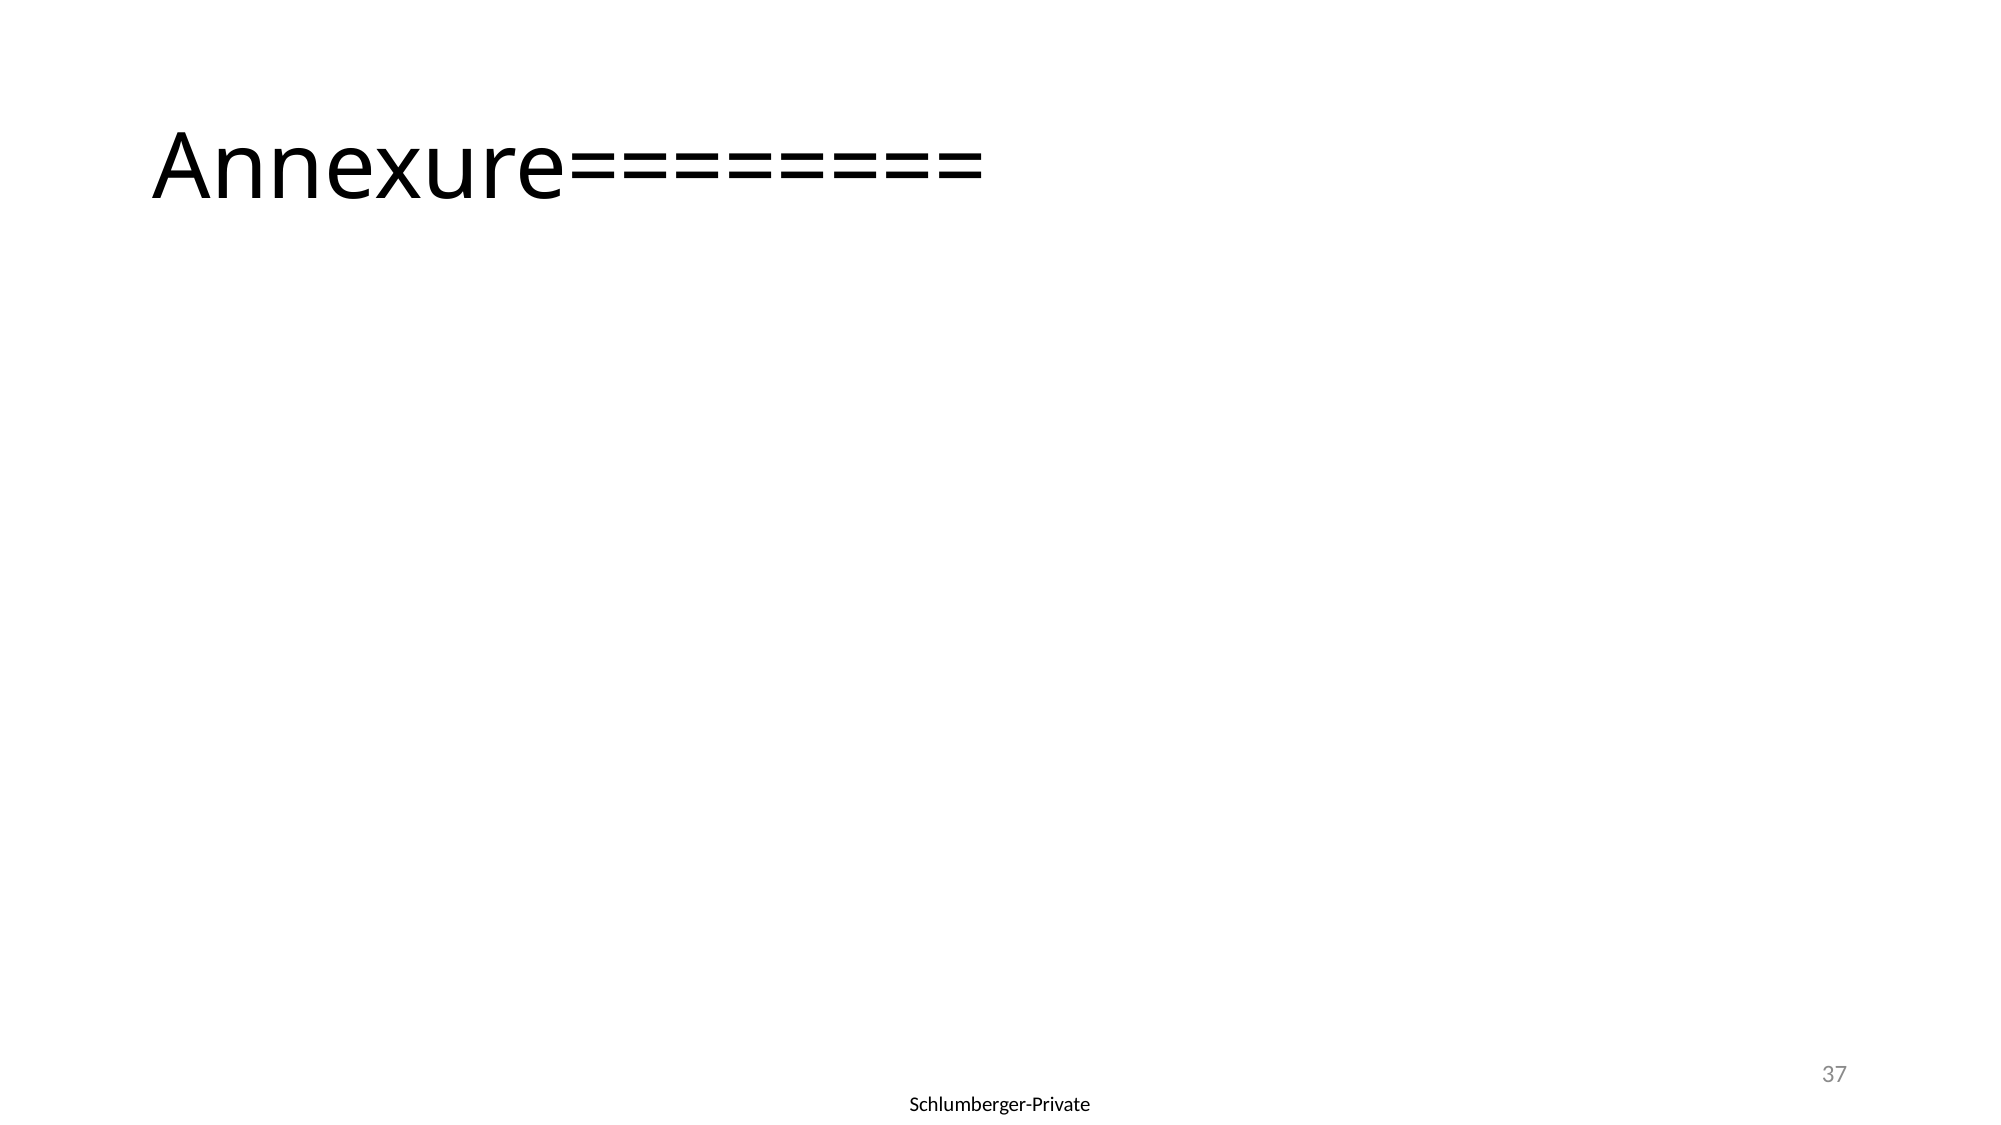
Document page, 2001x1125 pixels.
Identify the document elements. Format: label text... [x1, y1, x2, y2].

title Annexure======== [137, 59, 1863, 278]
slide_number 37 [1412, 1042, 1863, 1103]
